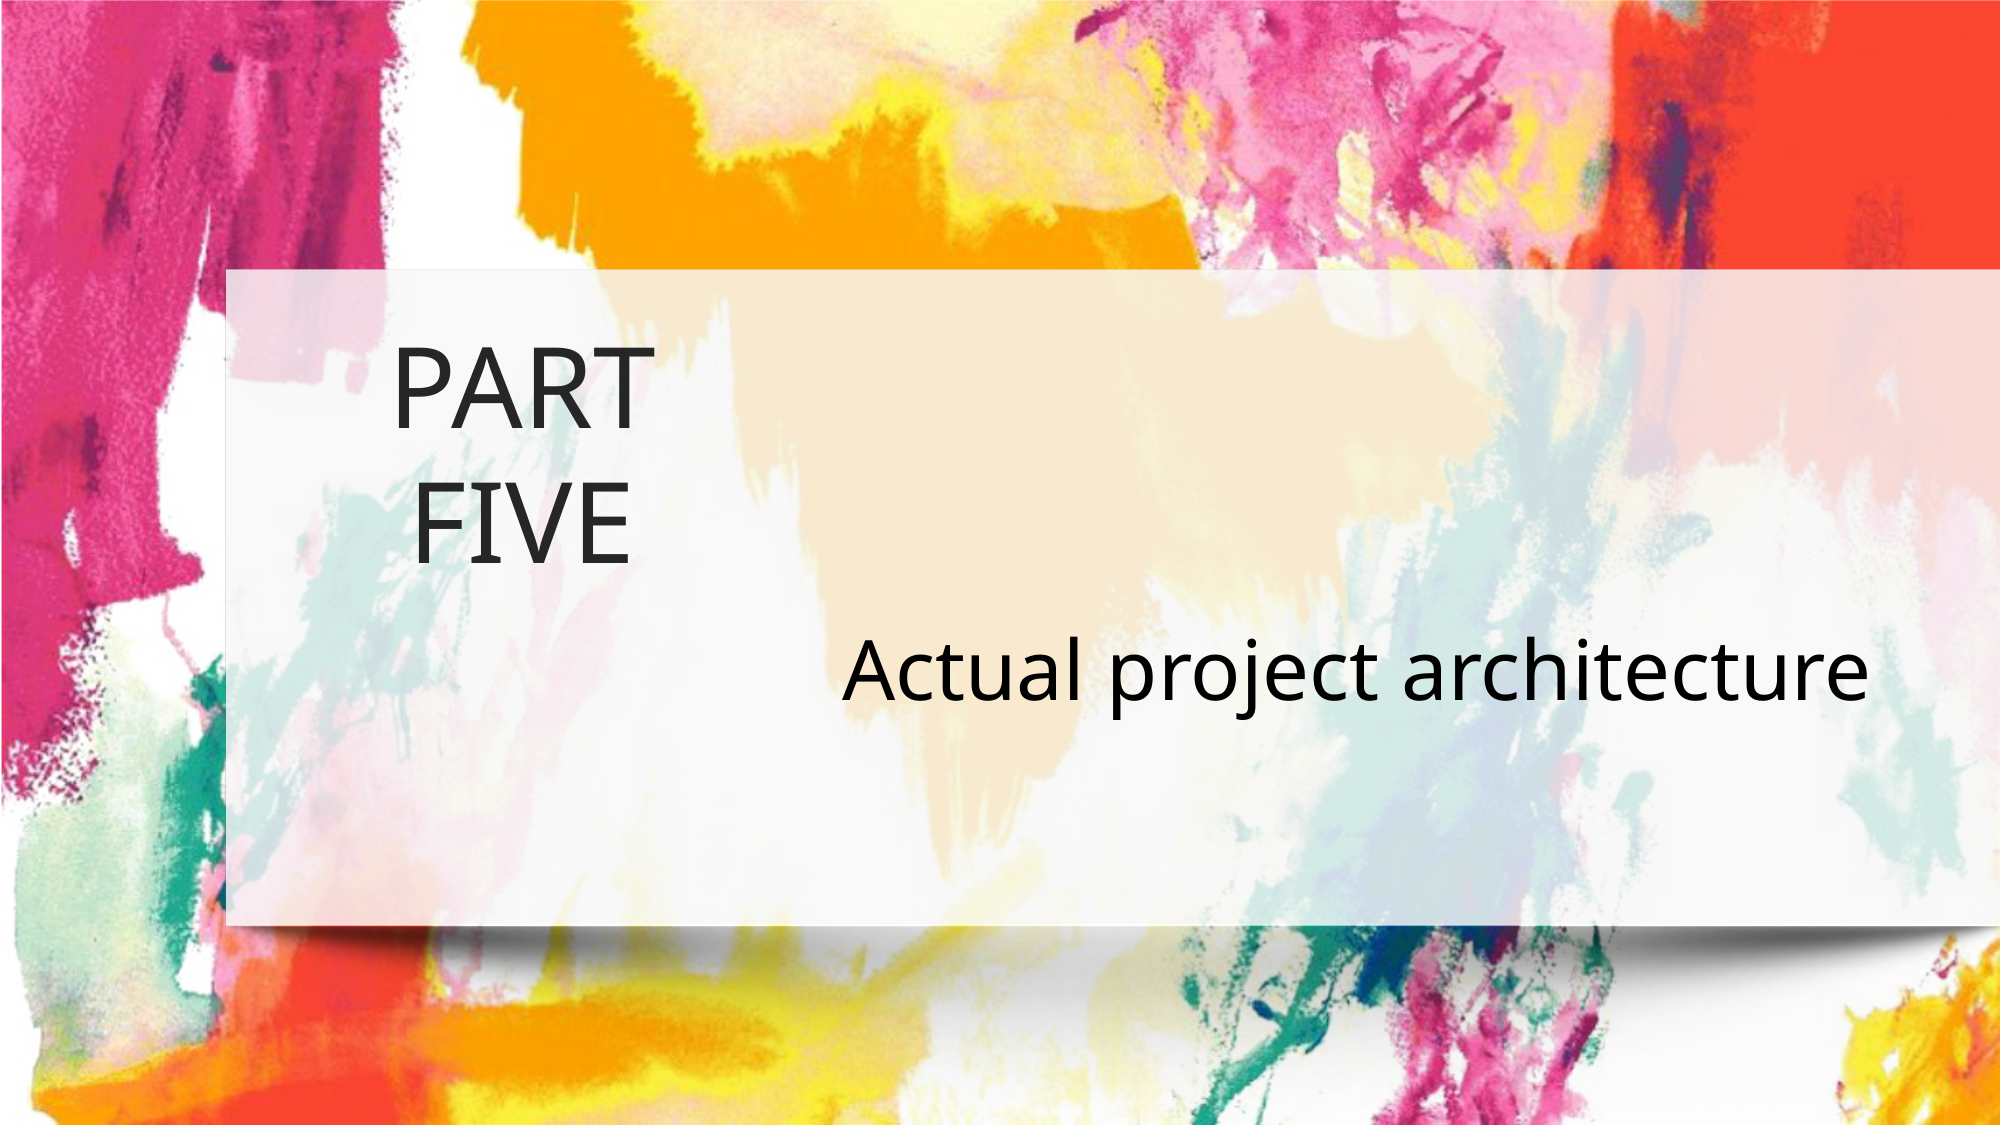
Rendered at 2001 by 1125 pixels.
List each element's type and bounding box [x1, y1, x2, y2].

text_box [221, 269, 2000, 1125]
picture [3, 0, 2000, 1125]
